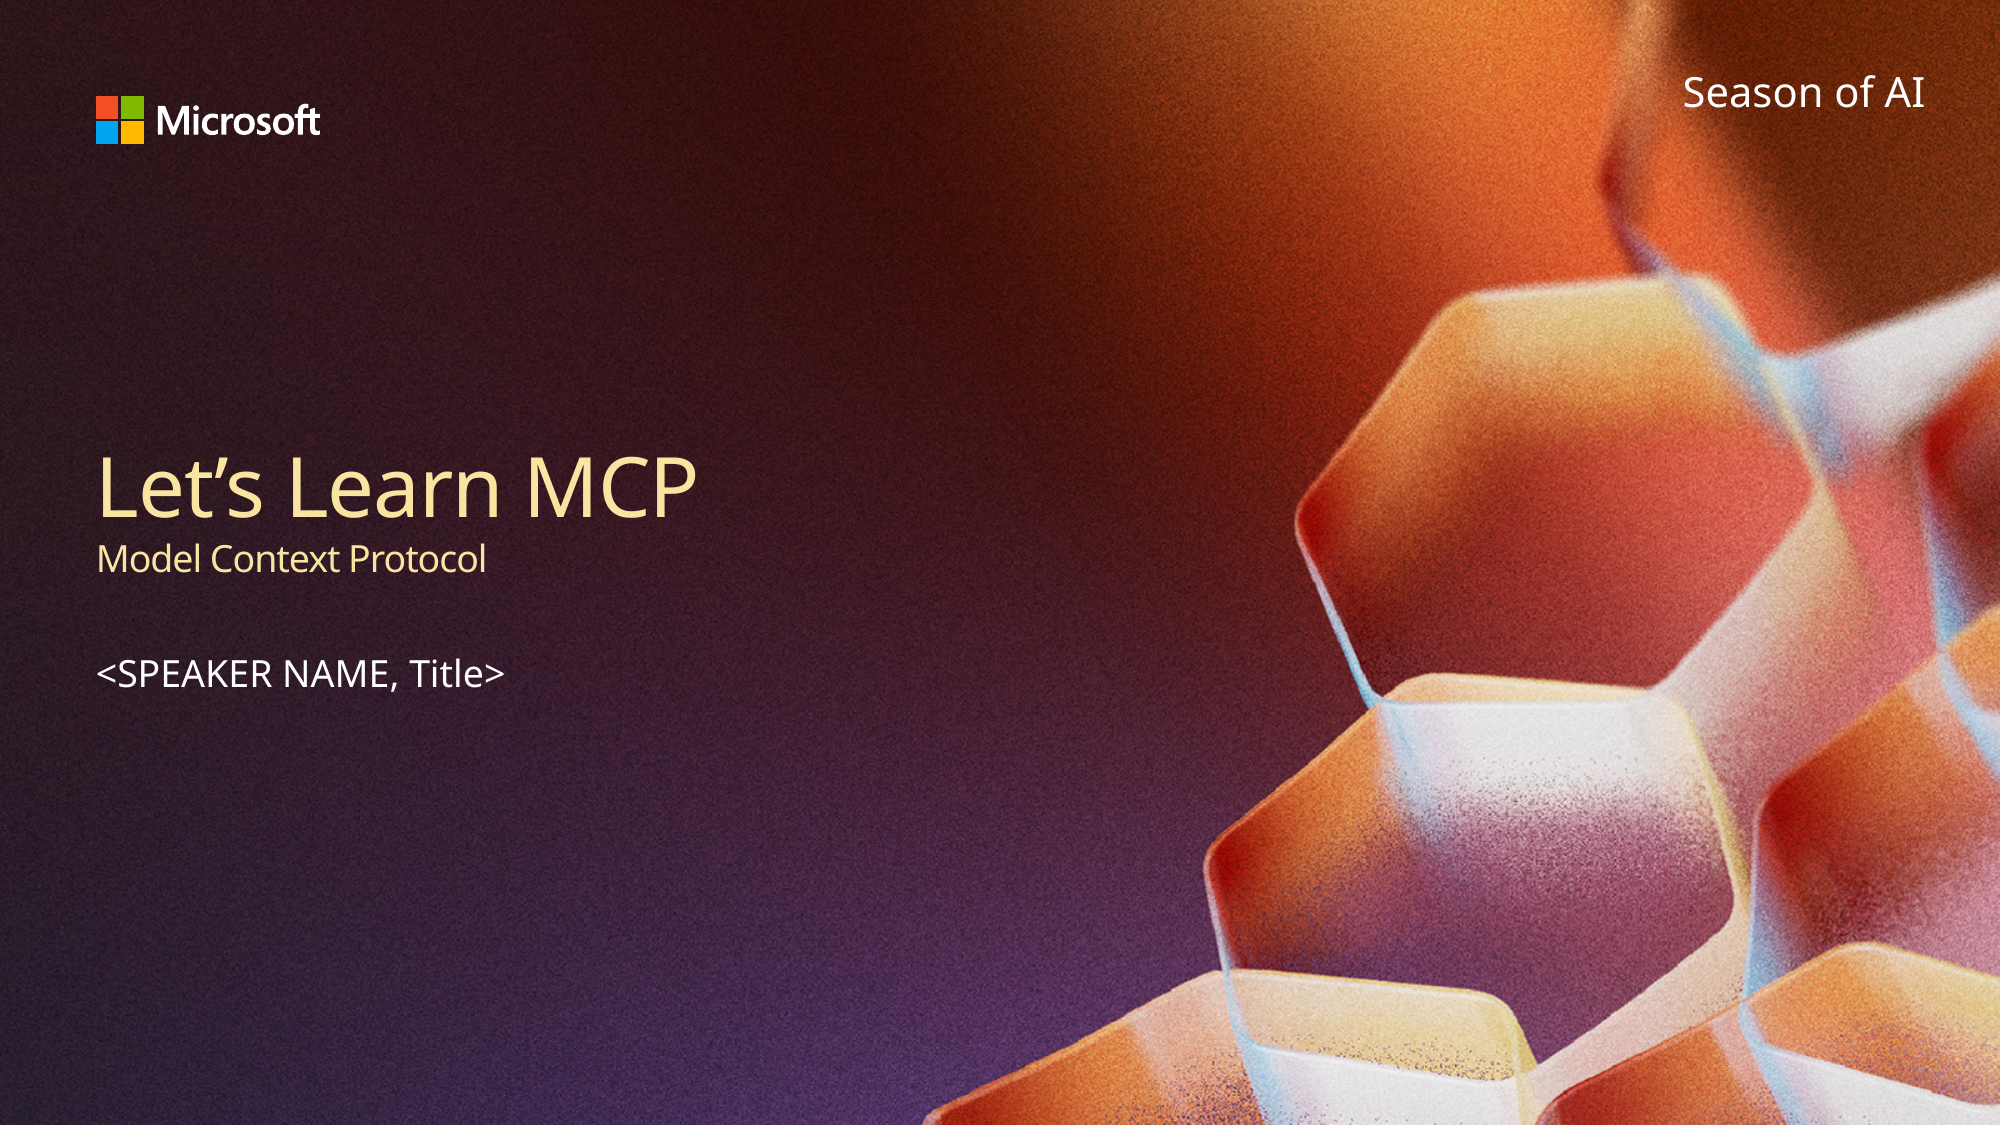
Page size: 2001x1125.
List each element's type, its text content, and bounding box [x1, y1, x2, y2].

title Let’s Learn MCP Model Context Protocol [95, 433, 1170, 580]
picture [0, 0, 2000, 1125]
list <SPEAKER NAME, Title> [95, 650, 1011, 696]
text_box Season of AI [1682, 65, 1926, 116]
